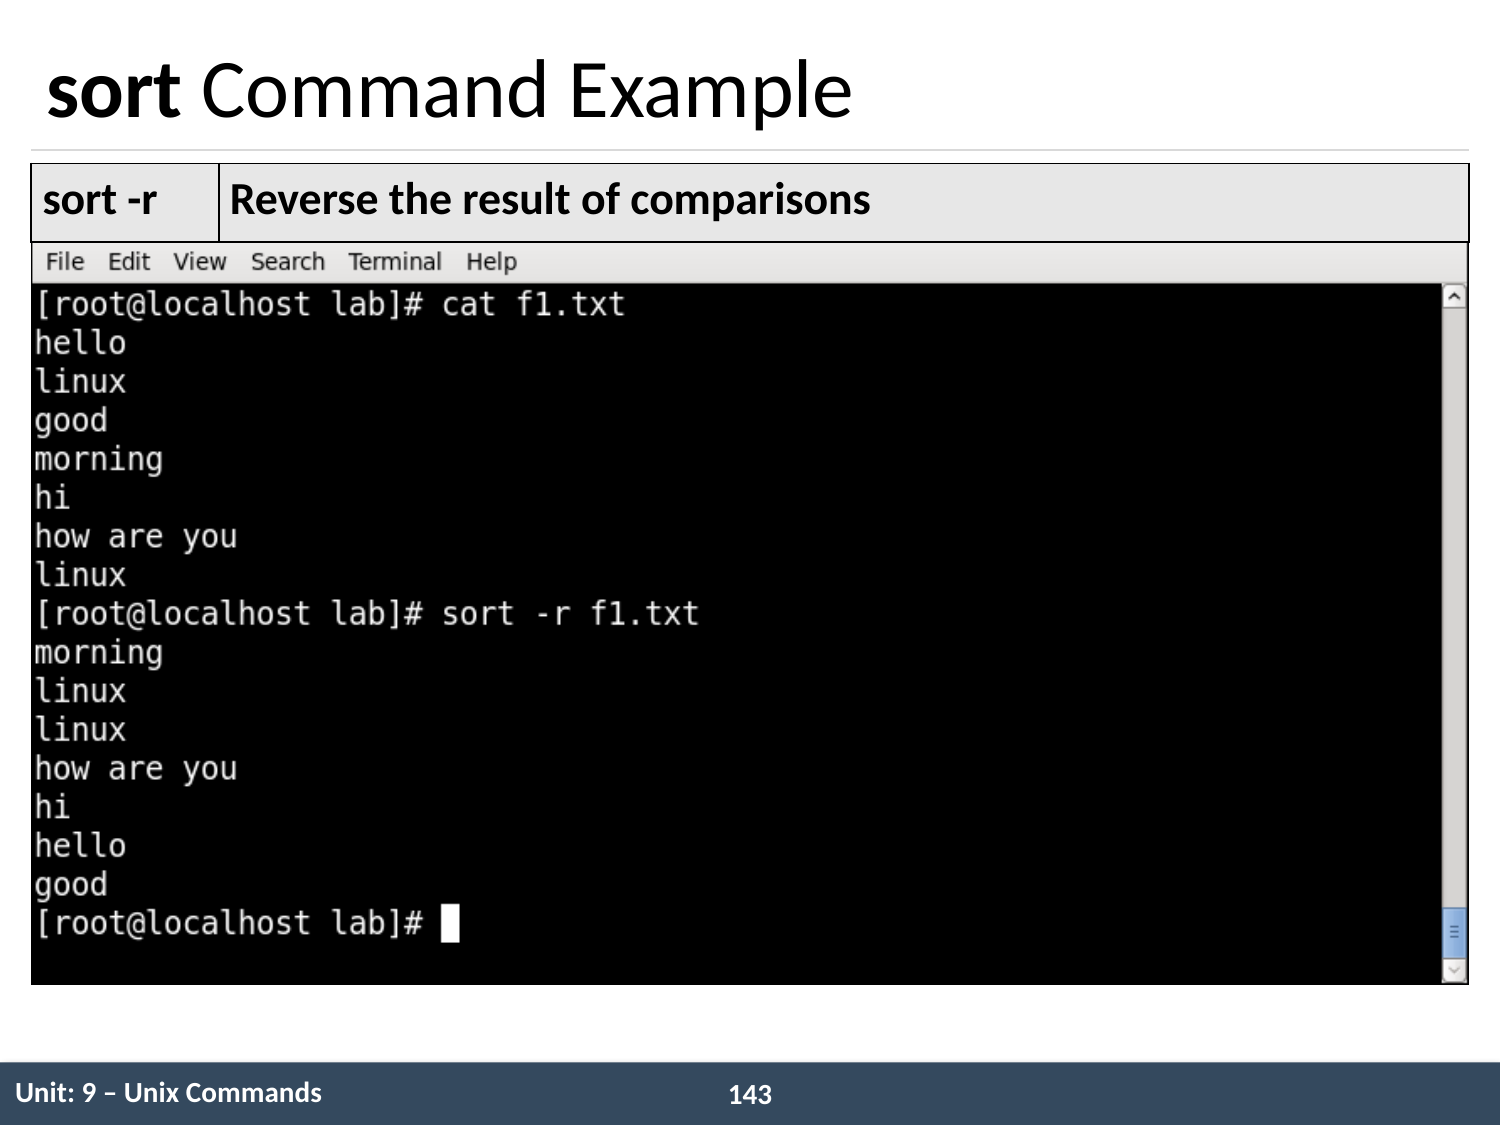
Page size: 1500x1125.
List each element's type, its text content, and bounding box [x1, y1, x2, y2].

picture [30, 240, 1469, 985]
list [49, 156, 1488, 1032]
table_header Reverse the result of comparisons [220, 164, 1468, 239]
title sort Command Example [31, 17, 1469, 150]
table_header sort -r [32, 164, 218, 238]
